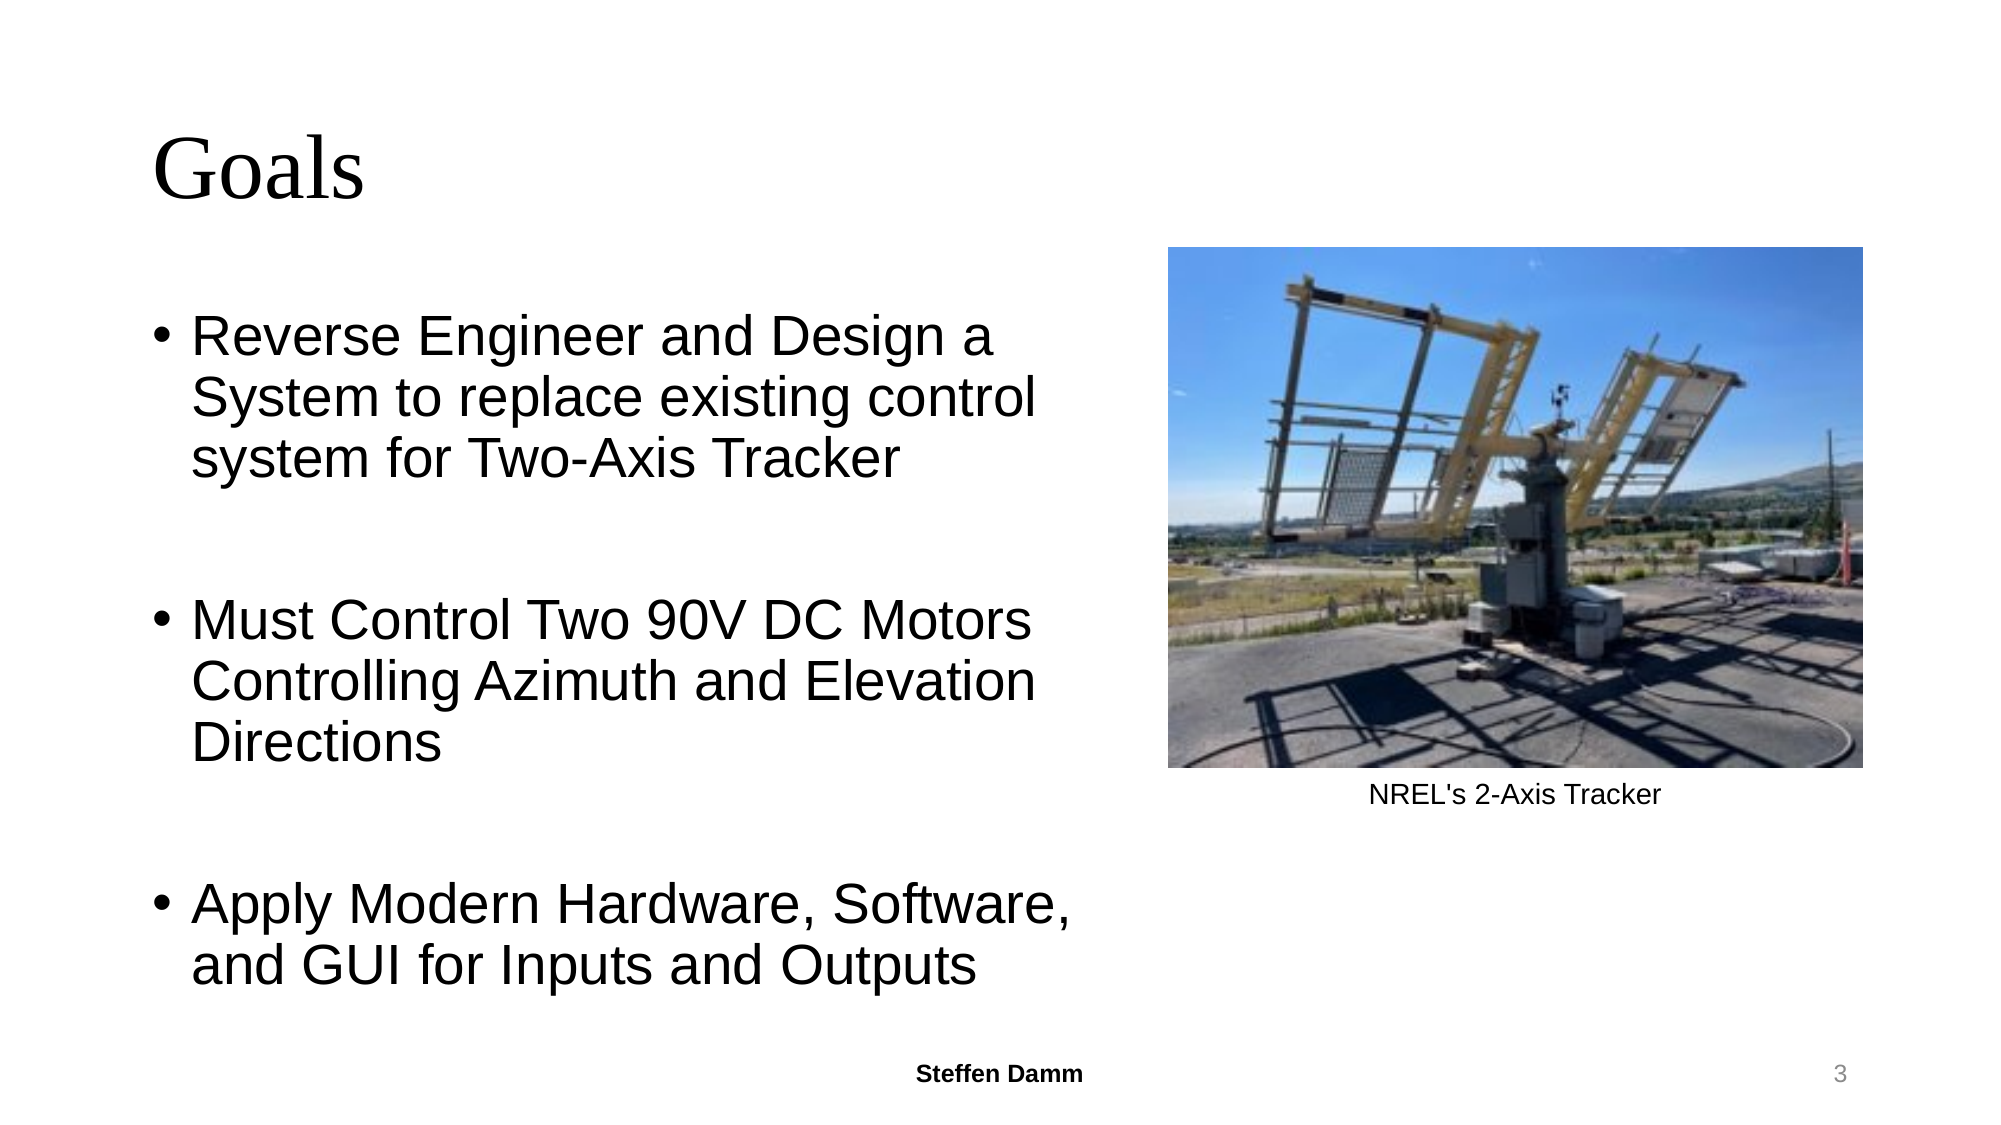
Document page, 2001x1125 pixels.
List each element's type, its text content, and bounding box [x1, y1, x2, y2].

footer Steffen Damm [662, 1042, 1338, 1103]
slide_number 3 [1412, 1042, 1863, 1103]
list Reverse Engineer and Design a System to replace existing control system for Two-Axis Tracker Must Control Two 90V DC Motors Controlling Azimuth and Elevation Directions Apply Modern Hardware, Software, and GUI for Inputs and Outputs [137, 299, 1104, 1014]
title Goals [137, 59, 1863, 278]
text_box NREL's 2-Axis Tracker [1167, 768, 1863, 853]
picture [1167, 247, 1863, 768]
